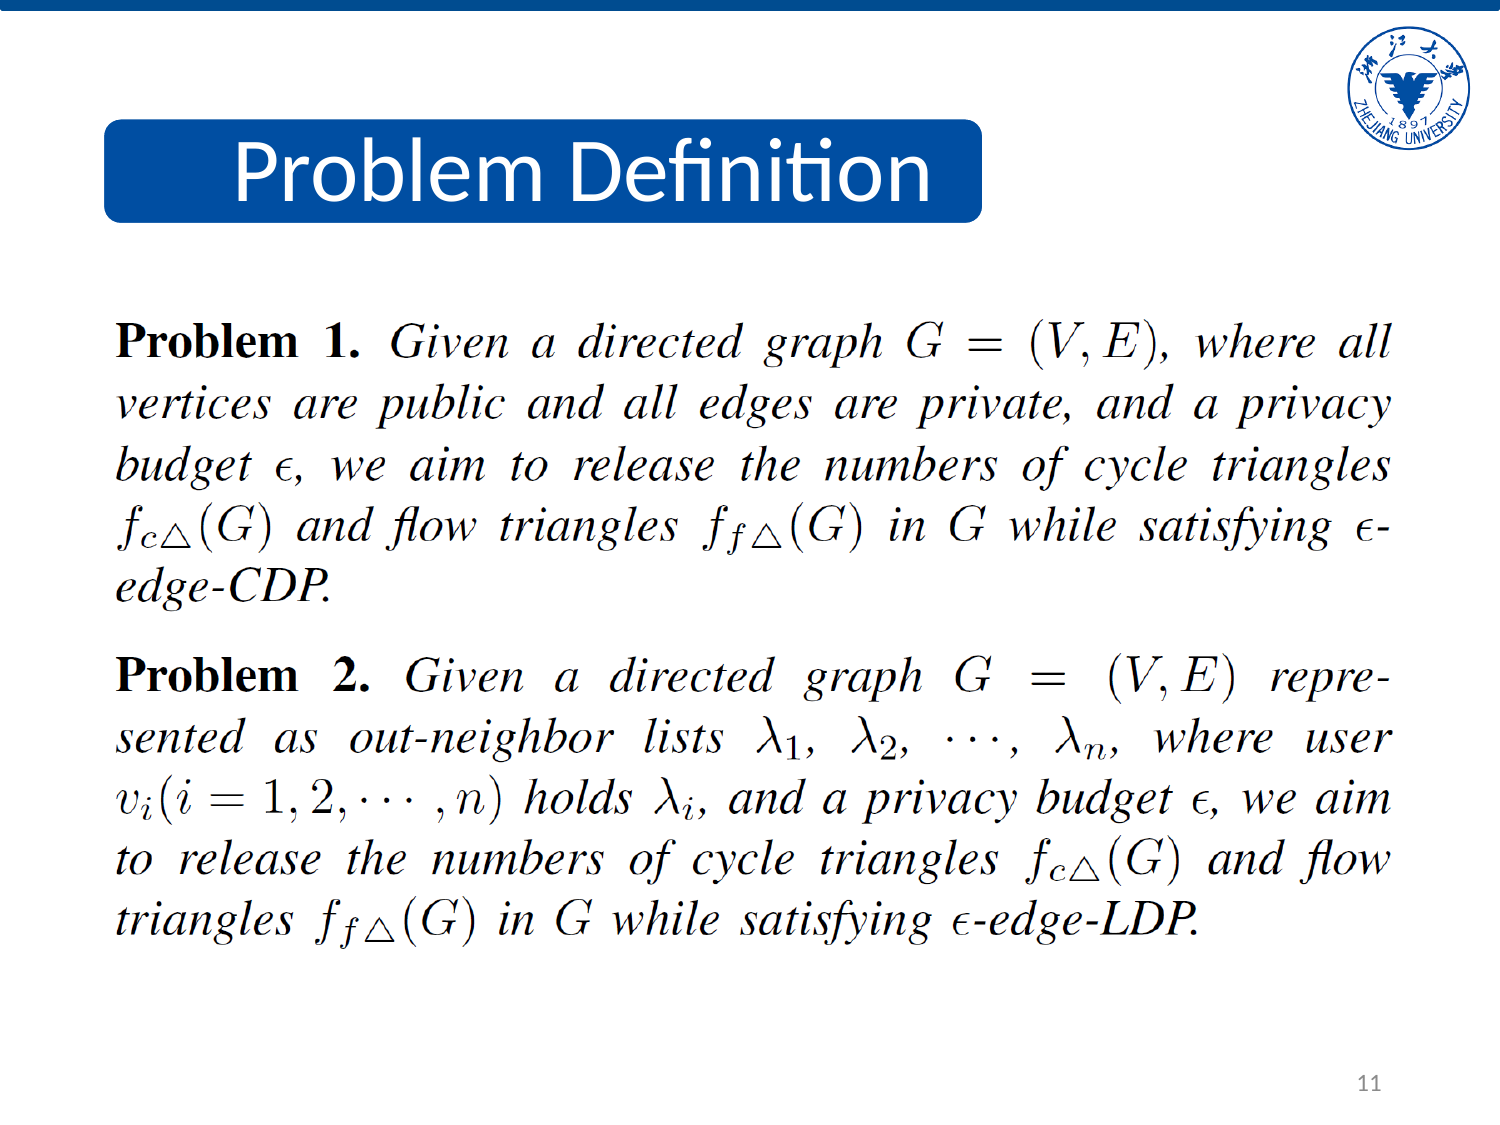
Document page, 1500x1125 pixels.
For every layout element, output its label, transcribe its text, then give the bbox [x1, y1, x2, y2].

slide_number 11 [1059, 1051, 1397, 1112]
picture [1339, 18, 1478, 158]
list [107, 317, 1402, 954]
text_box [103, 118, 1060, 224]
